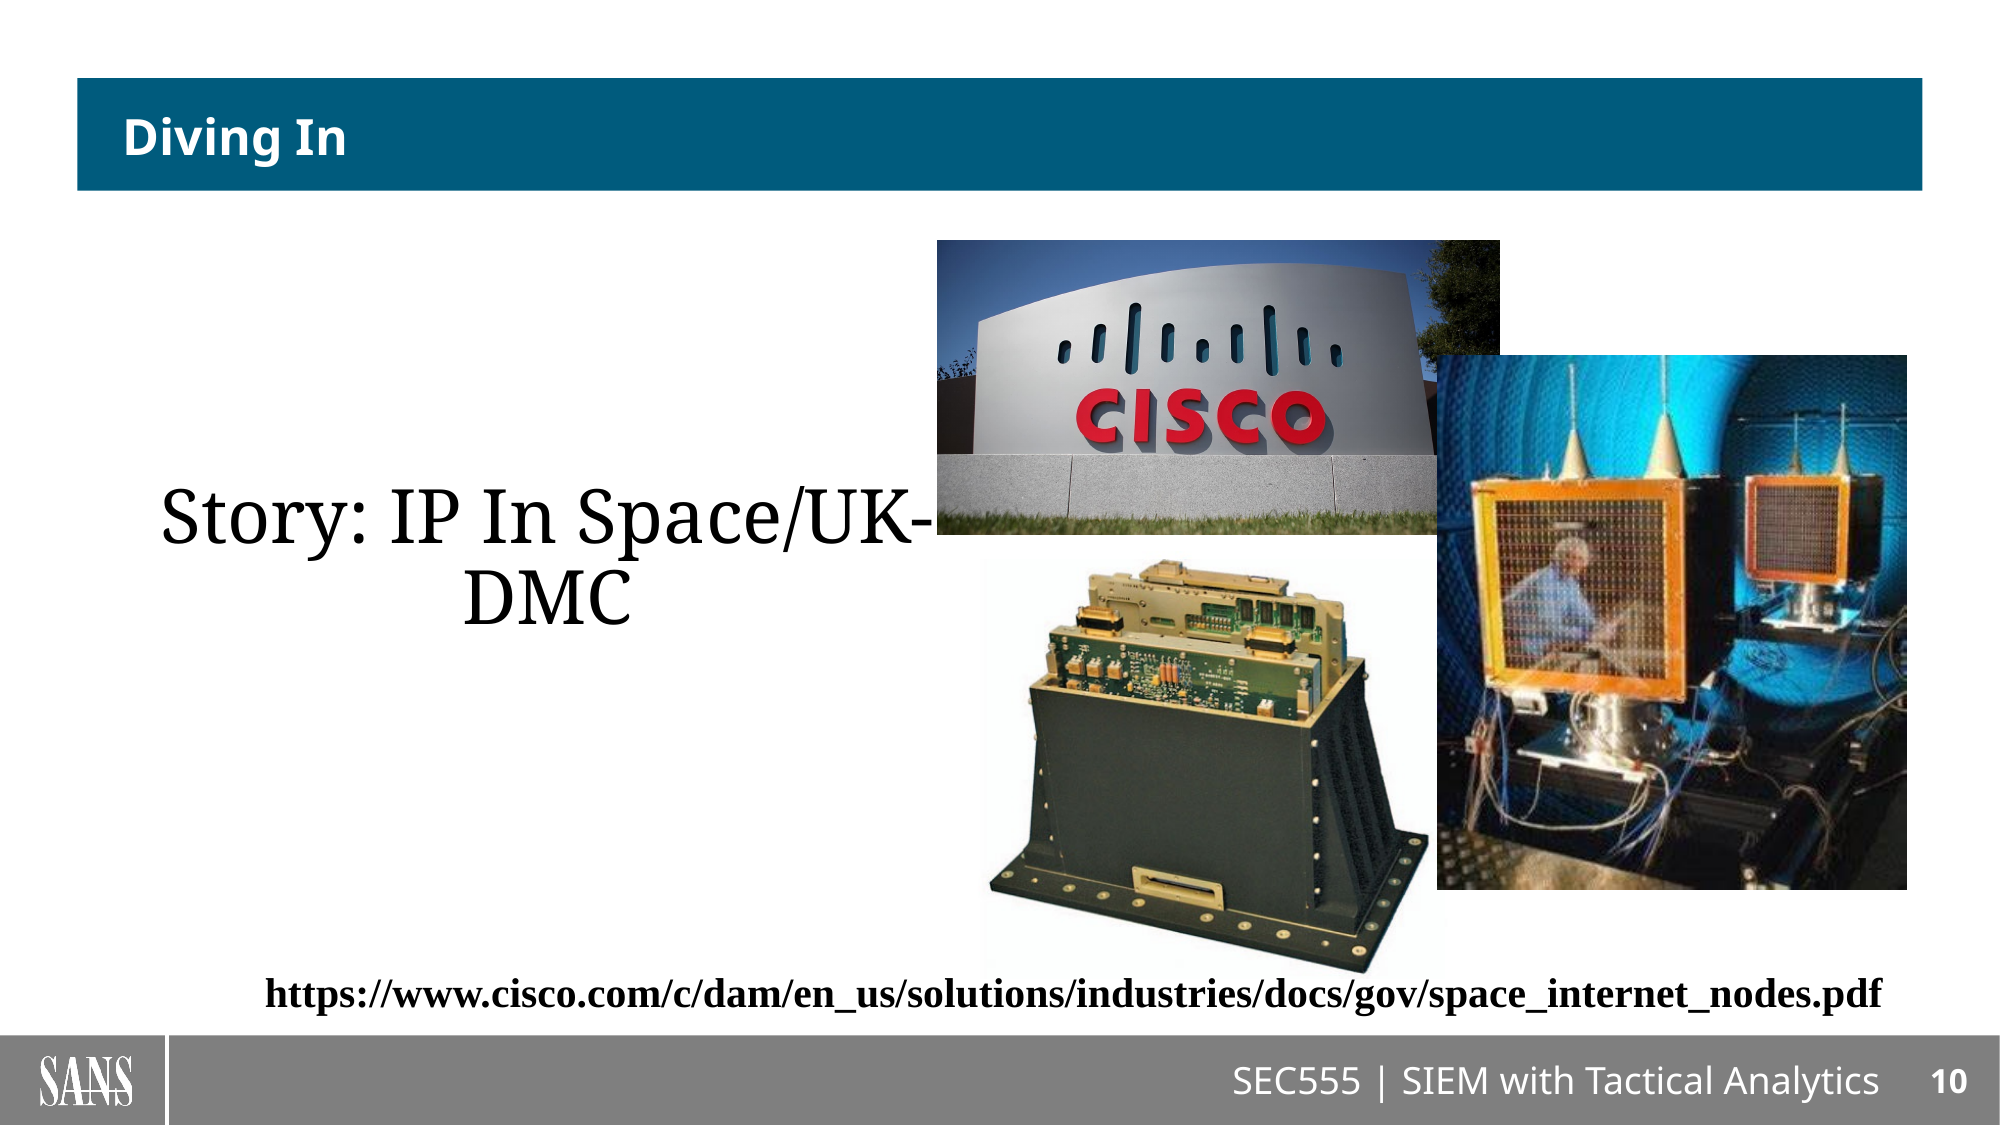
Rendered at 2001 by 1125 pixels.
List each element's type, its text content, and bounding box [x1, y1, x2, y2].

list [1437, 355, 1907, 890]
text_box https://www.cisco.com/c/dam/en_us/solutions/industries/docs/gov/space_internet_nodes.pdf [249, 958, 1914, 1024]
title Diving In [107, 78, 1893, 191]
picture [937, 240, 1500, 535]
list Story: IP In Space/UK-DMC [107, 212, 988, 1002]
picture [946, 551, 1491, 979]
